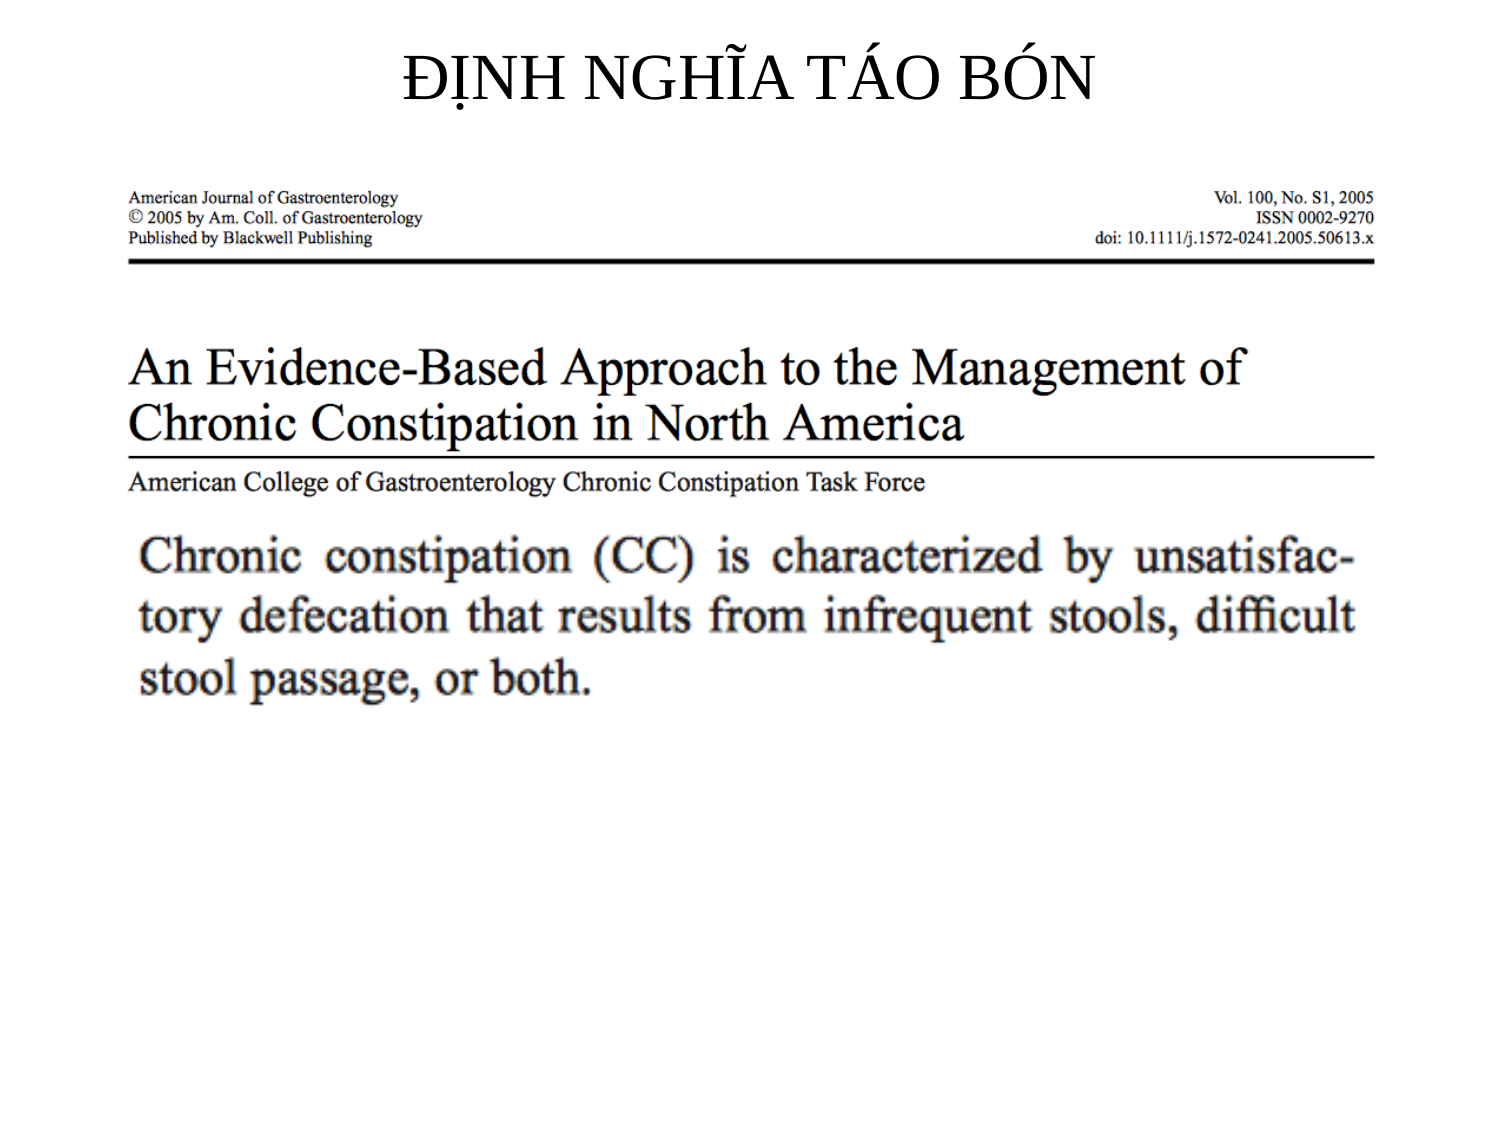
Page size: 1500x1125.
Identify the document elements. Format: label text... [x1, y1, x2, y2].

title ĐỊNH NGHĨA TÁO BÓN [75, 26, 1425, 121]
picture [118, 513, 1382, 715]
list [74, 148, 1426, 518]
